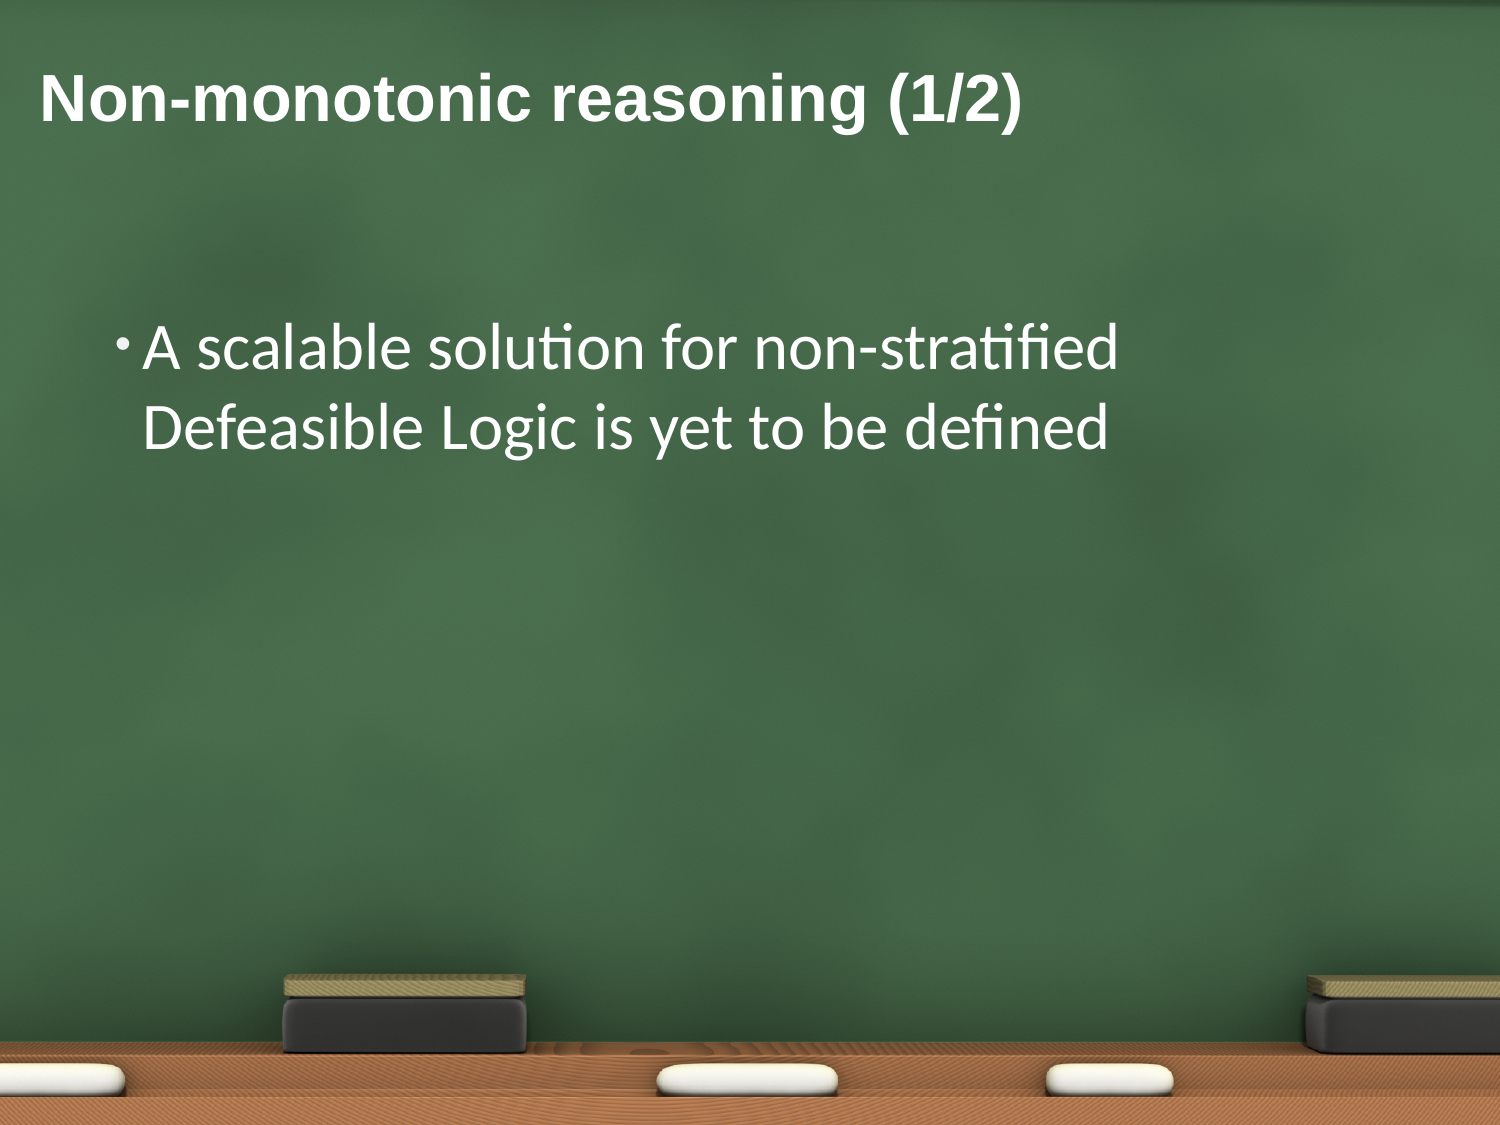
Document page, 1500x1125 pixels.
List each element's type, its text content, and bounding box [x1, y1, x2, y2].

text_box A scalable solution for non-stratified Defeasible Logic is yet to be defined [24, 212, 1400, 913]
picture [0, 0, 1500, 1125]
title Non-monotonic reasoning (1/2) [24, 82, 1375, 188]
